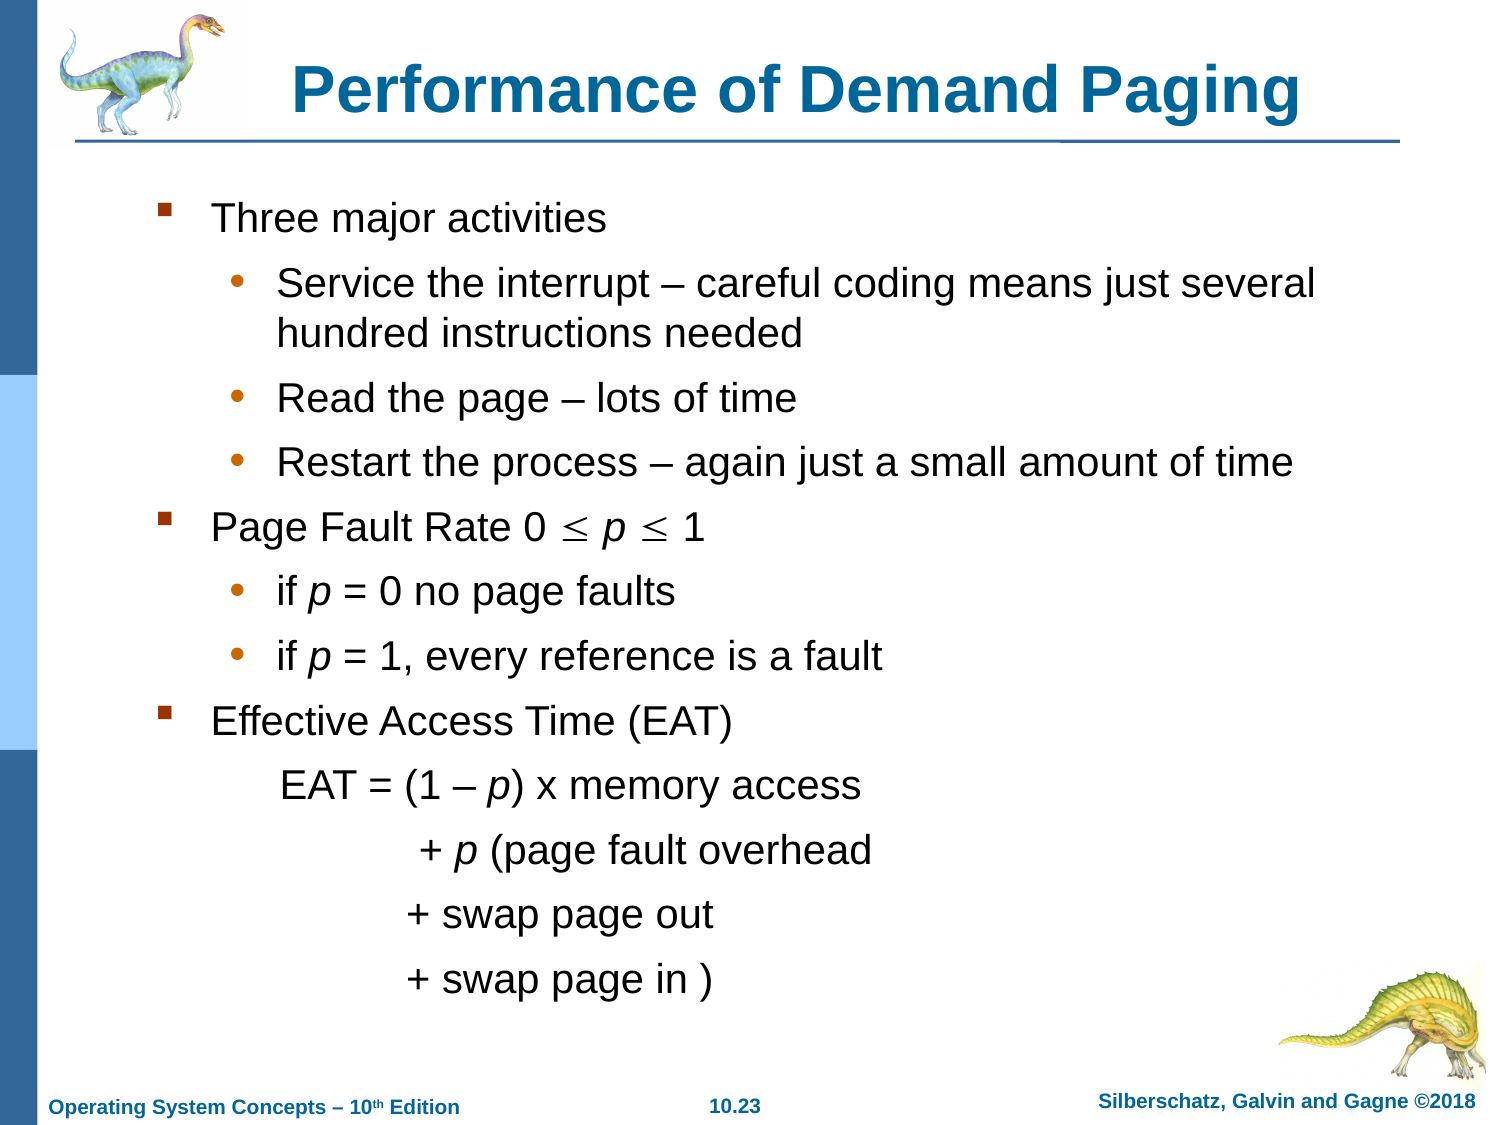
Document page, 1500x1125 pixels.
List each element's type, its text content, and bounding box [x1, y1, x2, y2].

list Three major activities Service the interrupt – careful coding means just several hundred instructions needed Read the page – lots of time Restart the process – again just a small amount of time Page Fault Rate 0  p  1 if p = 0 no page faults if p = 1, every reference is a fault Effective Access Time (EAT) EAT = (1 – p) x memory access + p (page fault overhead + swap page out + swap page in ) [139, 183, 1406, 946]
picture [1275, 959, 1486, 1090]
title Performance of Demand Paging [200, 33, 1394, 134]
picture [46, 0, 243, 149]
